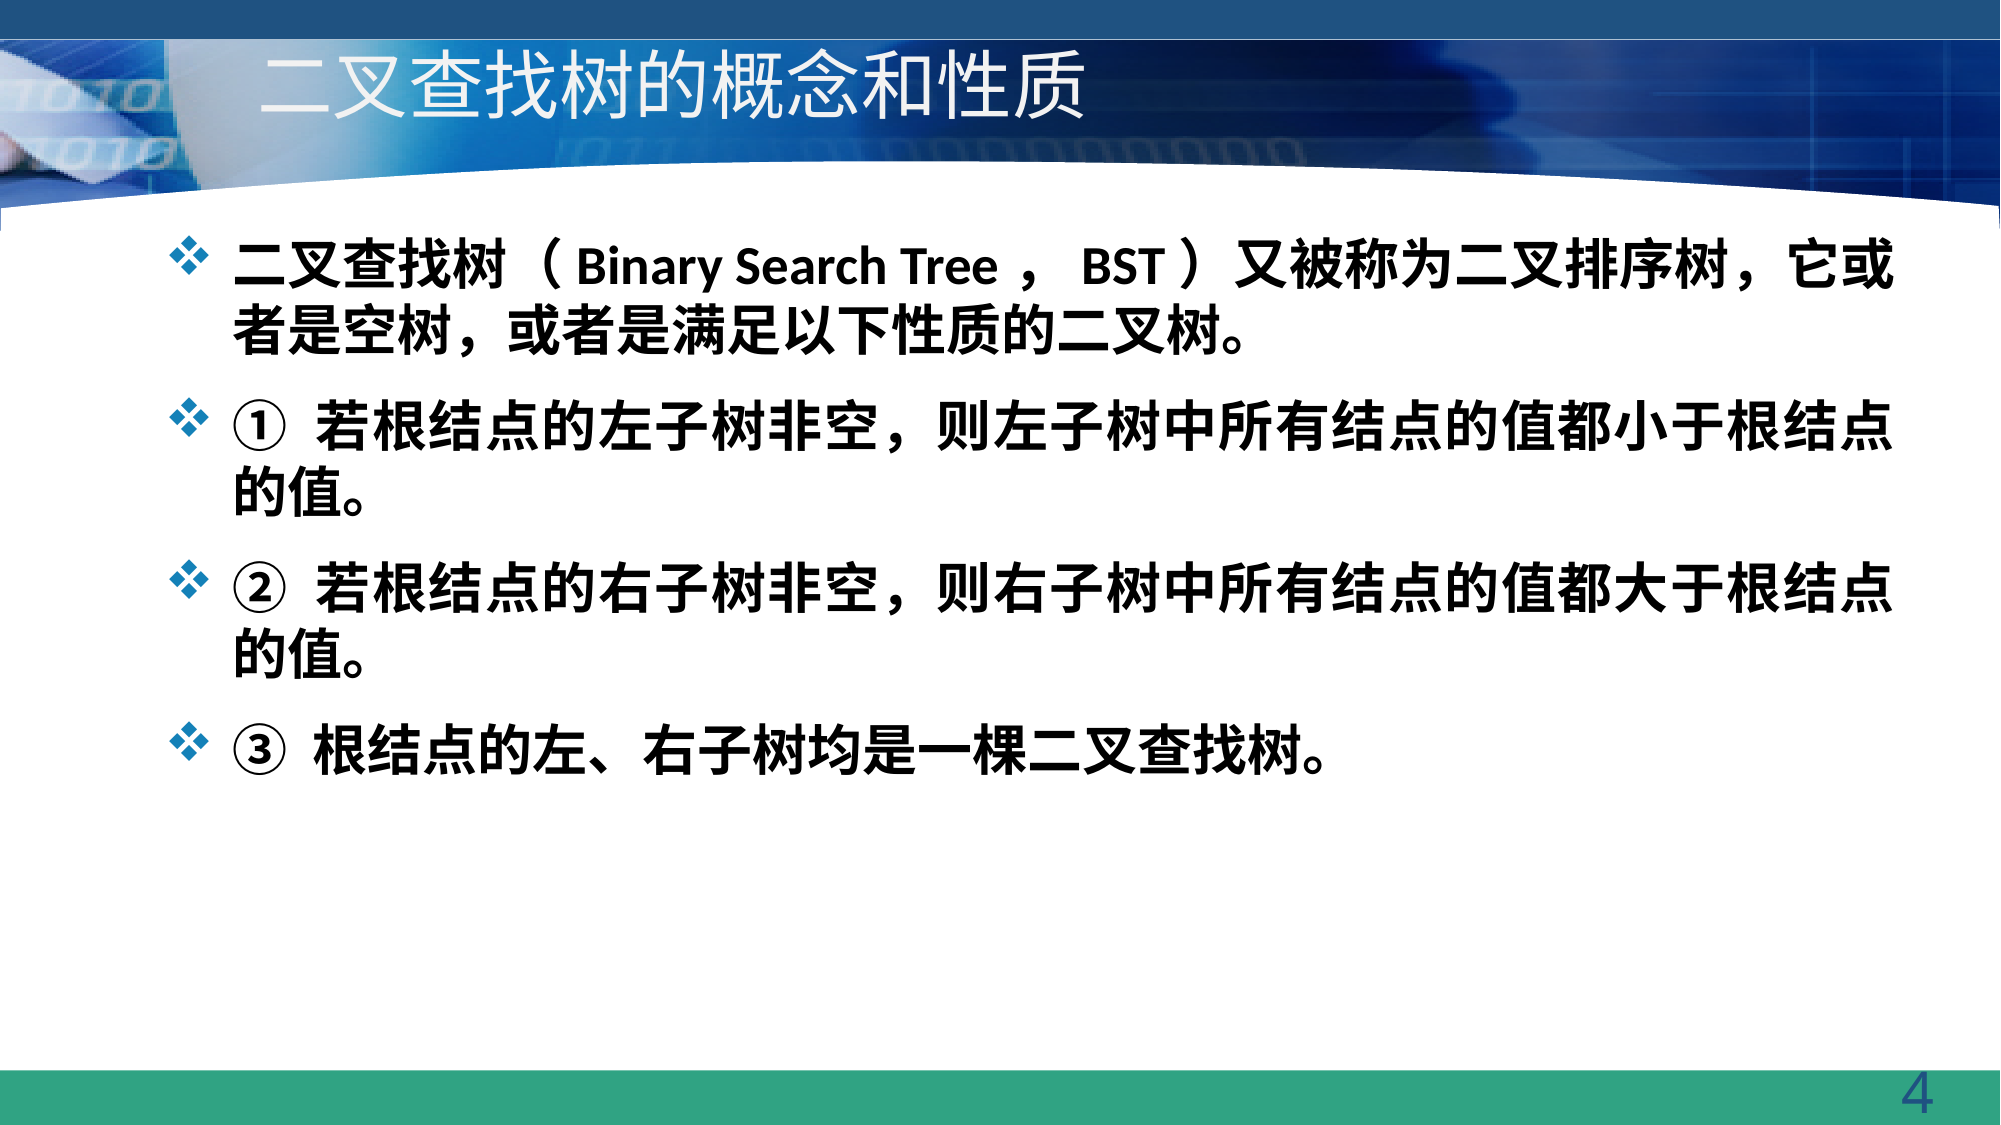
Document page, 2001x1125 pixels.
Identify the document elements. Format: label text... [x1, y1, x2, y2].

list 二叉查找树（Binary Search Tree，BST）又被称为二叉排序树，它或者是空树，或者是满足以下性质的二叉树。 ① 若根结点的左子树非空，则左子树中所有结点的值都小于根结点的值。 ② 若根结点的右子树非空，则右子树中所有结点的值都大于根结点的值。 ③ 根结点的左、右子树均是一棵二叉查找树。 [149, 222, 1911, 1021]
picture [0, 40, 2000, 213]
title 二叉查找树的概念和性质 [242, 30, 1922, 138]
